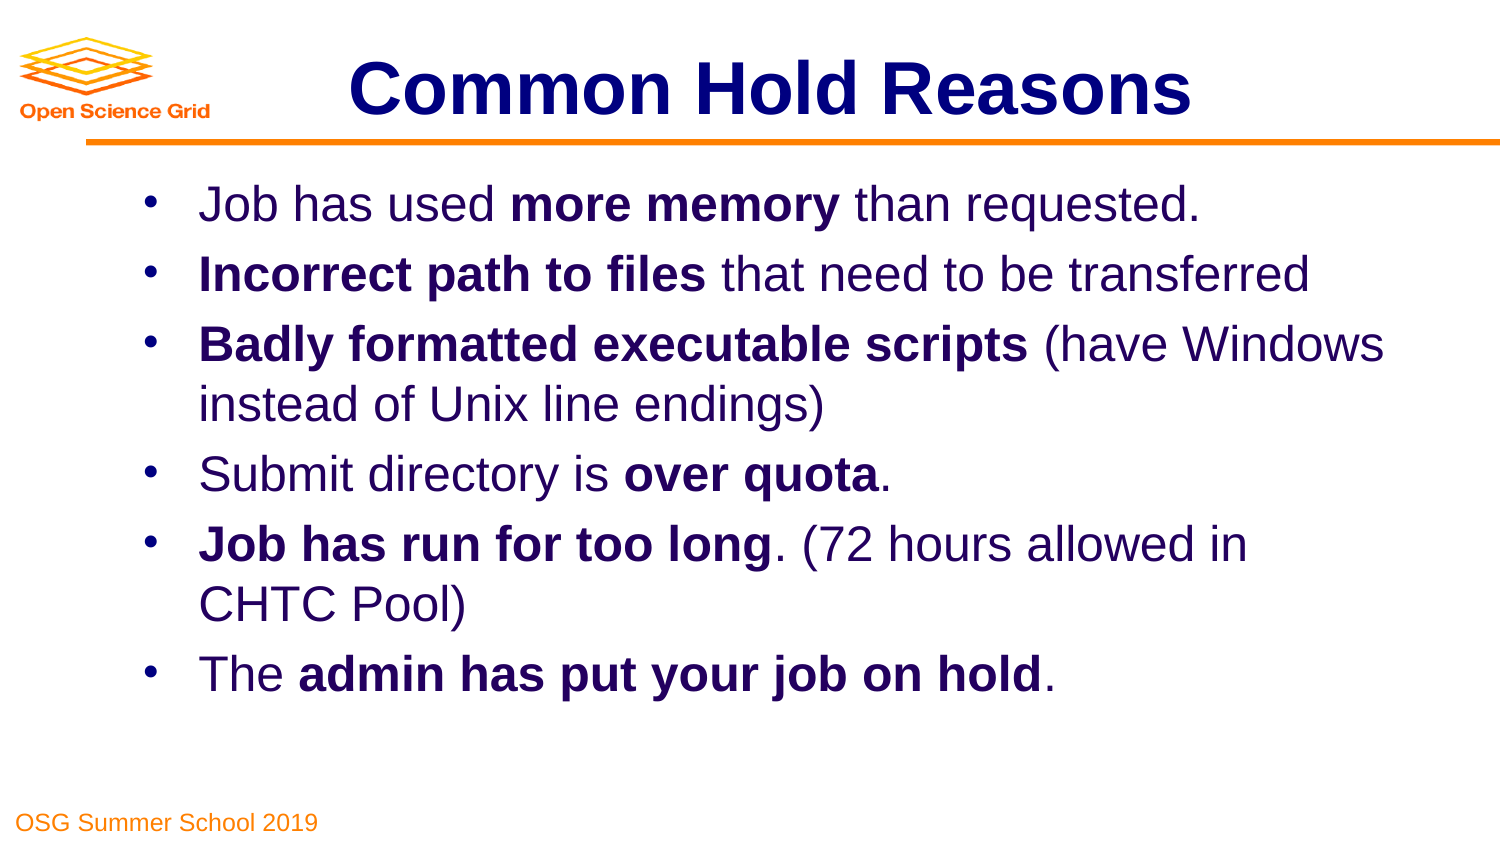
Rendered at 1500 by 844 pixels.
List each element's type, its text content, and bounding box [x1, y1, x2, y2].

title Common Hold Reasons [201, 14, 1342, 155]
picture [0, 20, 201, 134]
list Job has used more memory than requested. Incorrect path to files that need to be transferred Badly formatted executable scripts (have Windows instead of Unix line endings) Submit directory is over quota. Job has run for too long. (72 hours allowed in CHTC Pool) The admin has put your job on hold. [127, 164, 1403, 741]
